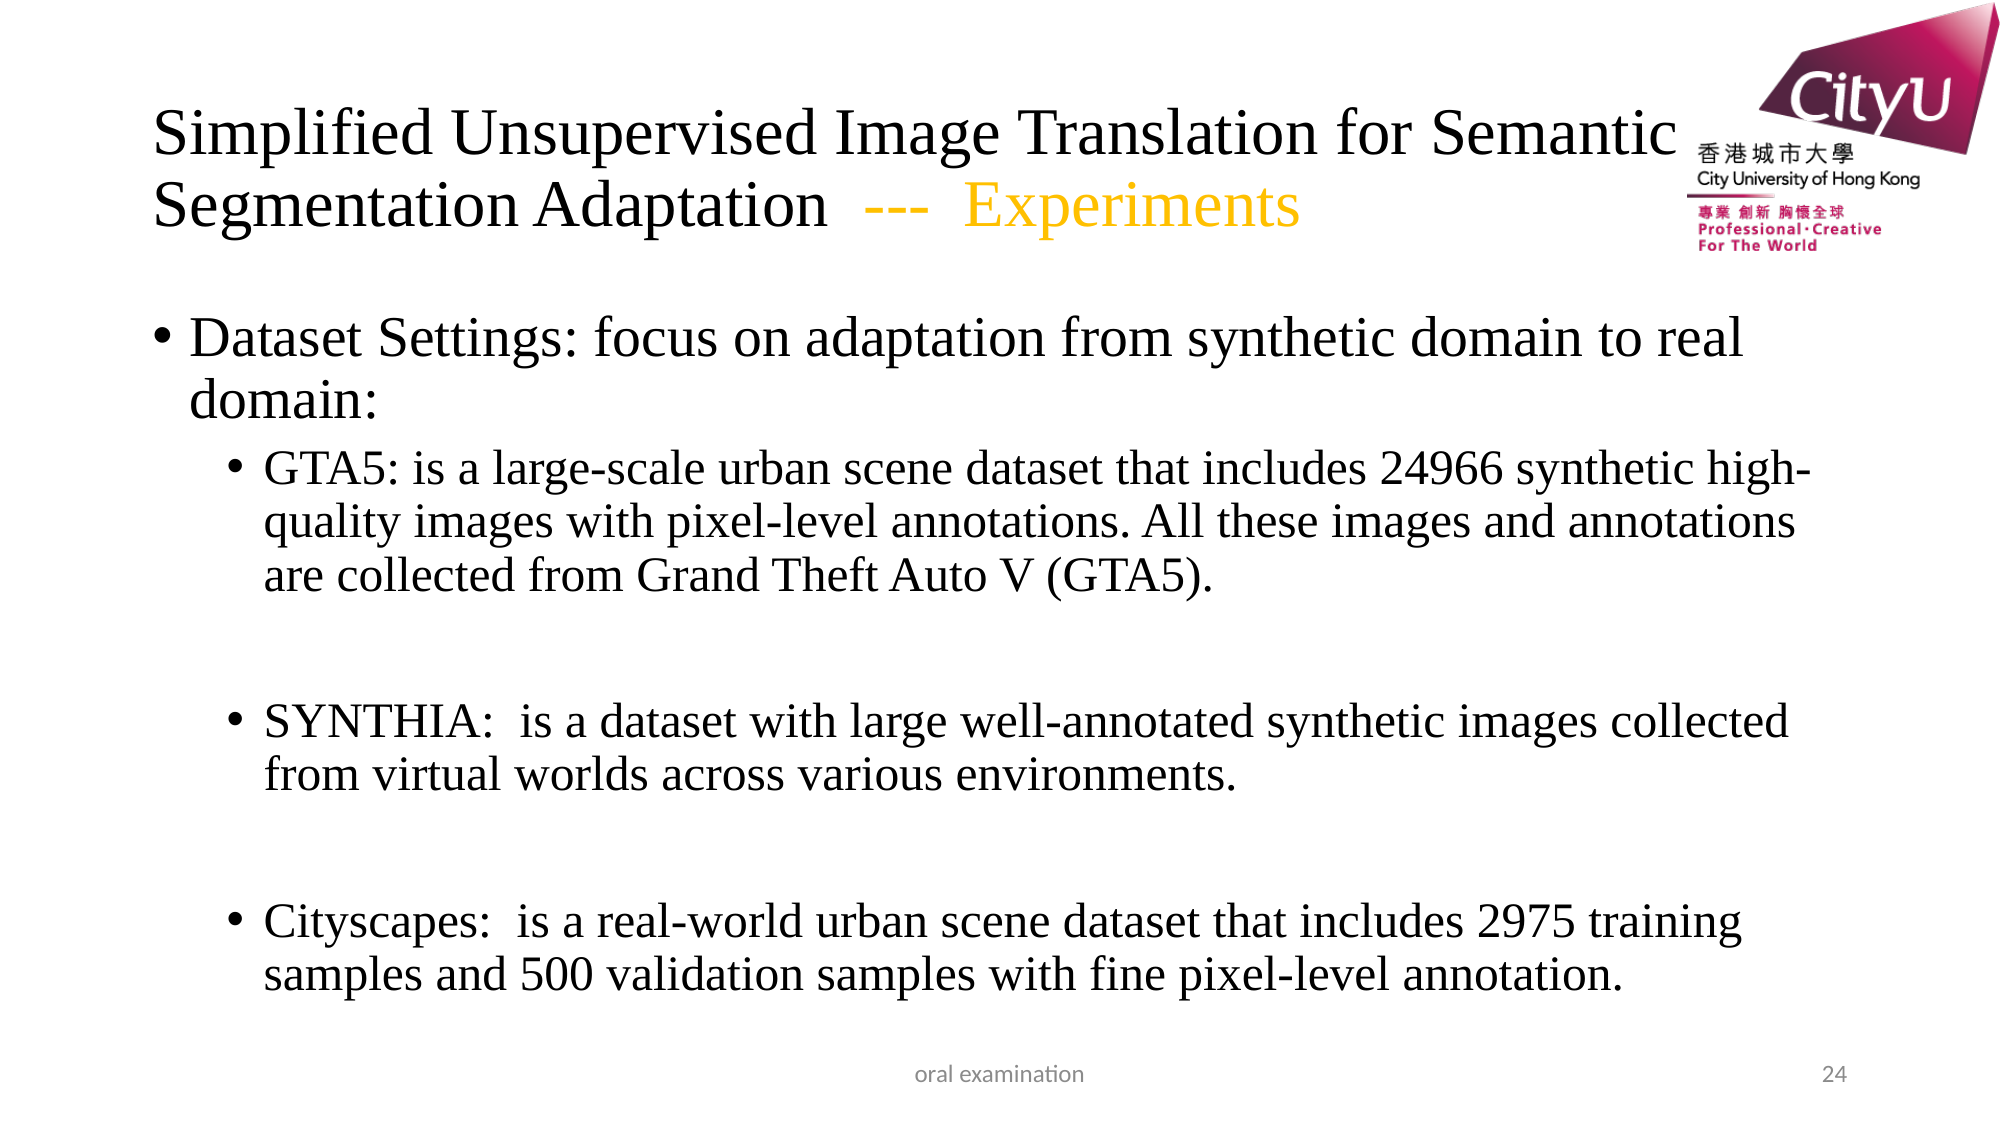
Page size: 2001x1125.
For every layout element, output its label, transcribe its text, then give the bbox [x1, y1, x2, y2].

title Simplified Unsupervised Image Translation for Semantic Segmentation Adaptation --- Experiments [137, 59, 1863, 278]
slide_number 24 [1412, 1042, 1863, 1103]
list Dataset Settings: focus on adaptation from synthetic domain to real domain: GTA5: is a large-scale urban scene dataset that includes 24966 synthetic high-quality images with pixel-level annotations. All these images and annotations are collected from Grand Theft Auto V (GTA5). SYNTHIA: is a dataset with large well-annotated synthetic images collected from virtual worlds across various environments. Cityscapes: is a real-world urban scene dataset that includes 2975 training samples and 500 validation samples with fine pixel-level annotation. [137, 299, 1863, 1014]
footer oral examination [662, 1042, 1338, 1103]
picture [1687, 1, 2000, 252]
